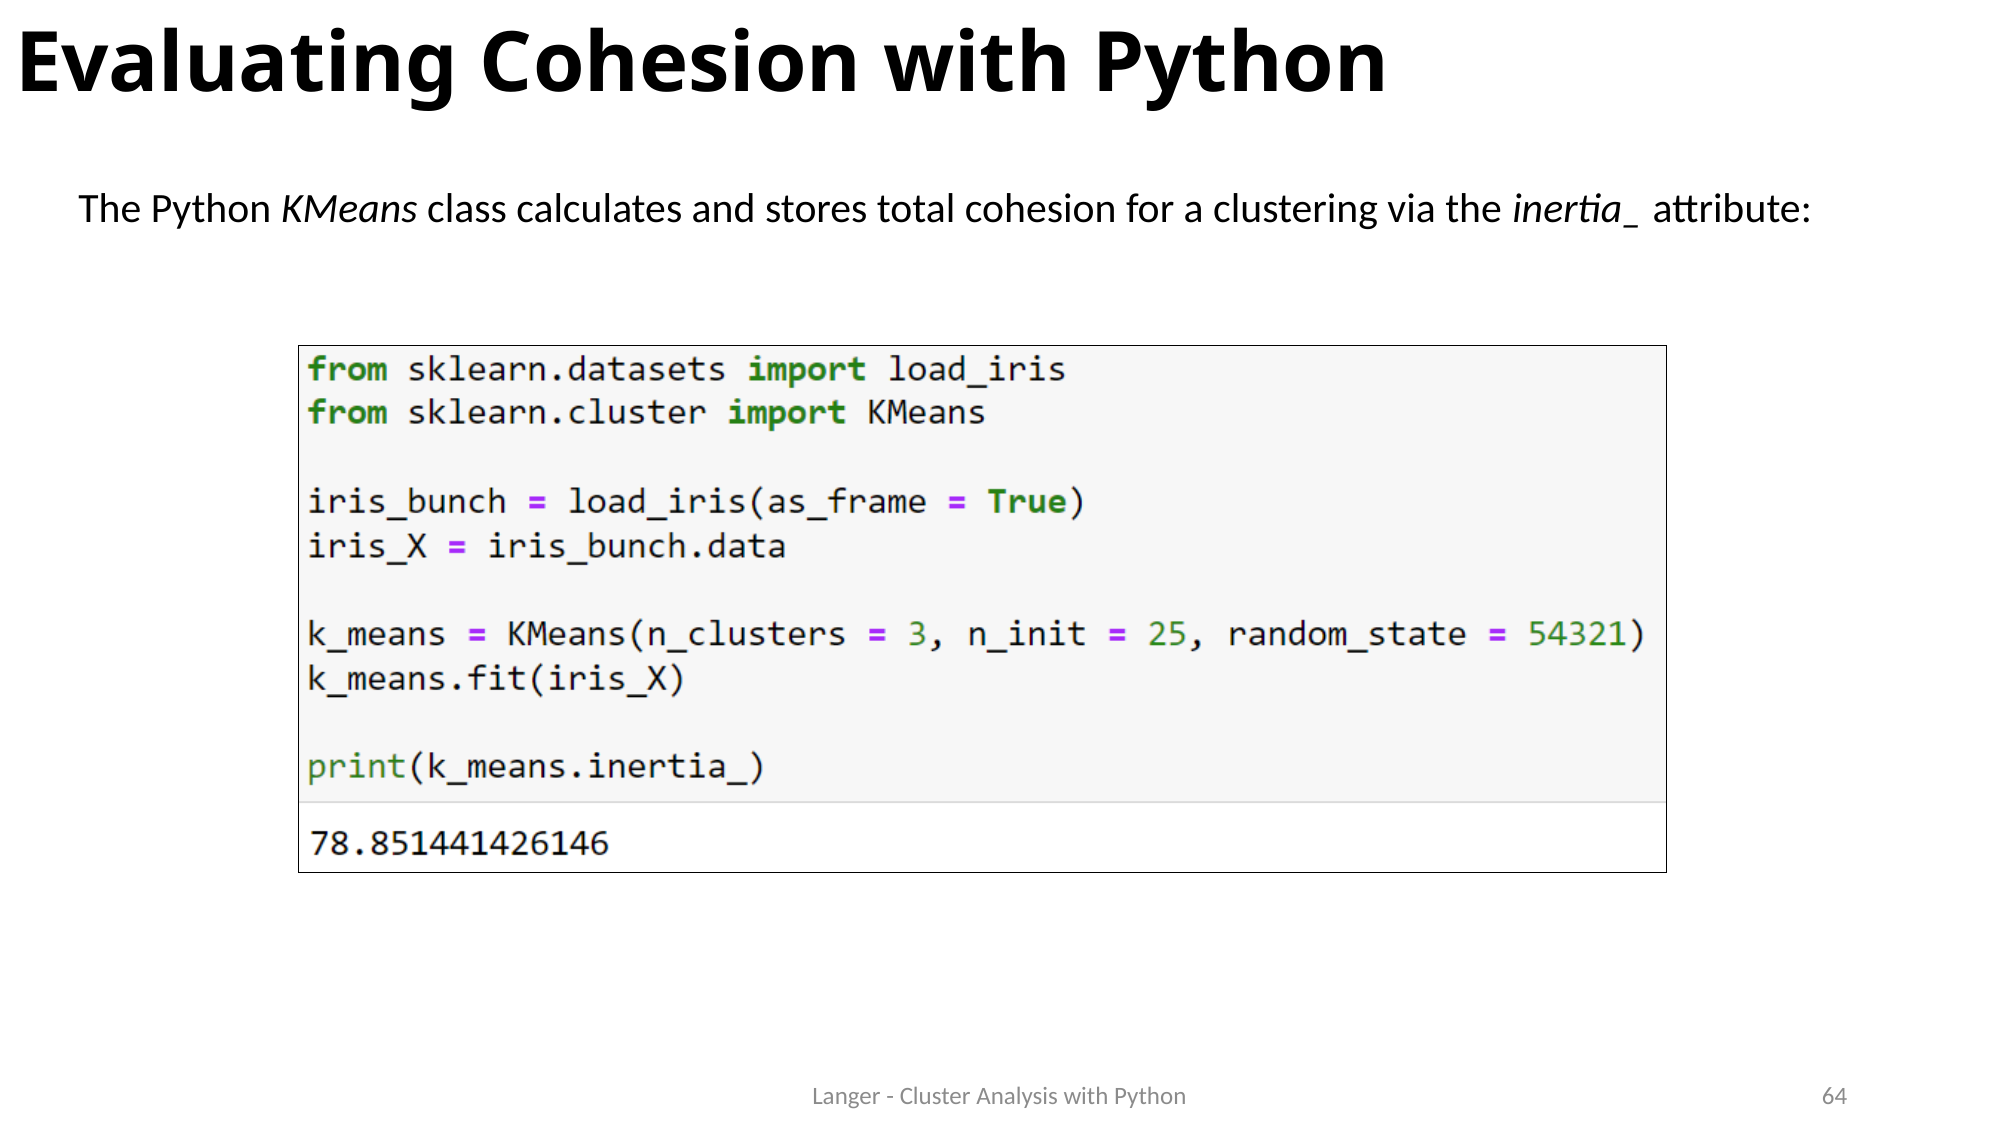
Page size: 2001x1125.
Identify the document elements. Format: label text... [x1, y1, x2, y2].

title Evaluating Cohesion with Python [0, 3, 1597, 128]
text_box The Python KMeans class calculates and stores total cohesion for a clustering via the inertia_ attribute: [63, 173, 1902, 239]
picture [298, 345, 1667, 873]
footer Langer - Cluster Analysis with Python [662, 1064, 1338, 1125]
slide_number 64 [1412, 1064, 1863, 1125]
